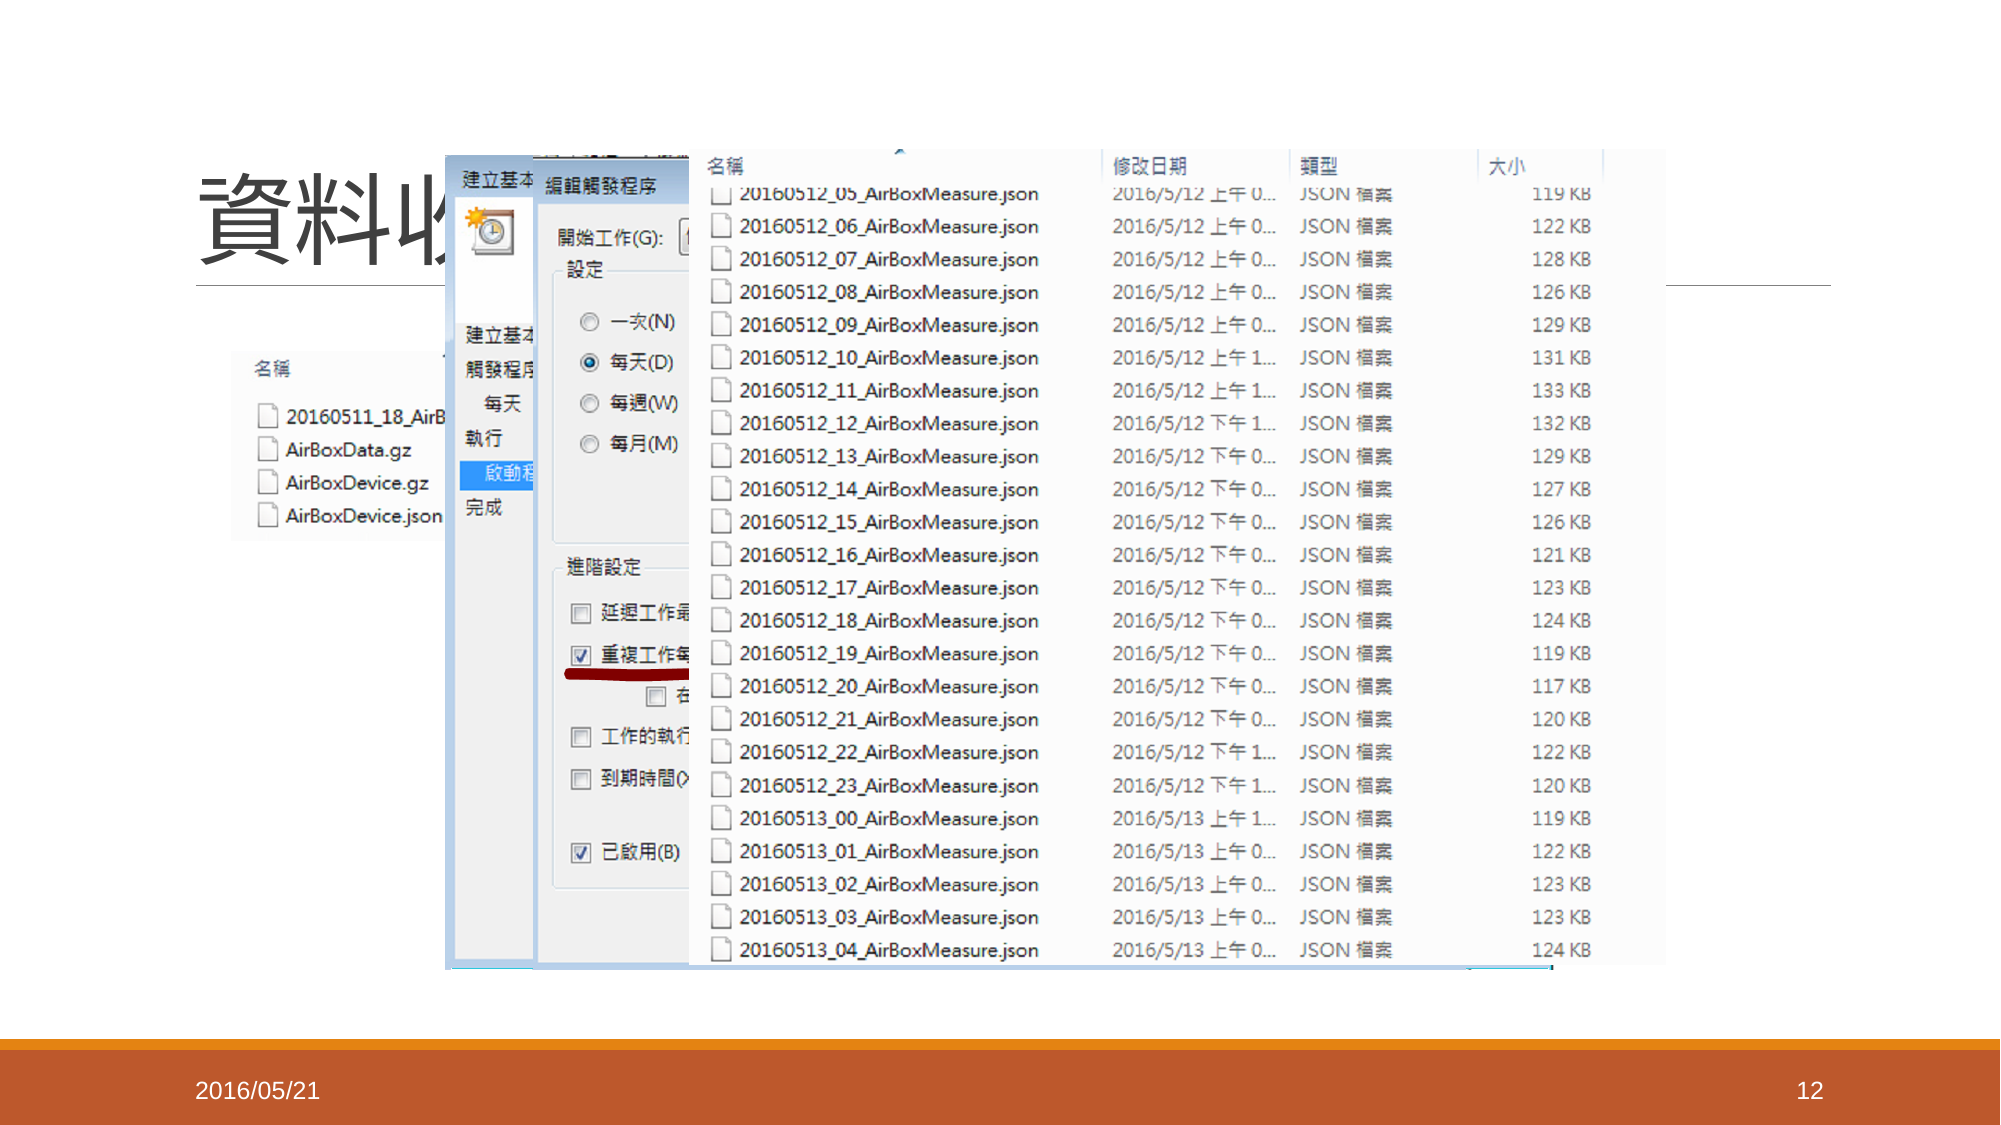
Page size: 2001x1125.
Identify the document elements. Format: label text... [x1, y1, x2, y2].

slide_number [180, 1059, 586, 1120]
picture [444, 148, 1667, 971]
title 資料收集自動化 [180, 47, 1830, 285]
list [231, 350, 441, 542]
slide_number 12 [1624, 1059, 1840, 1120]
